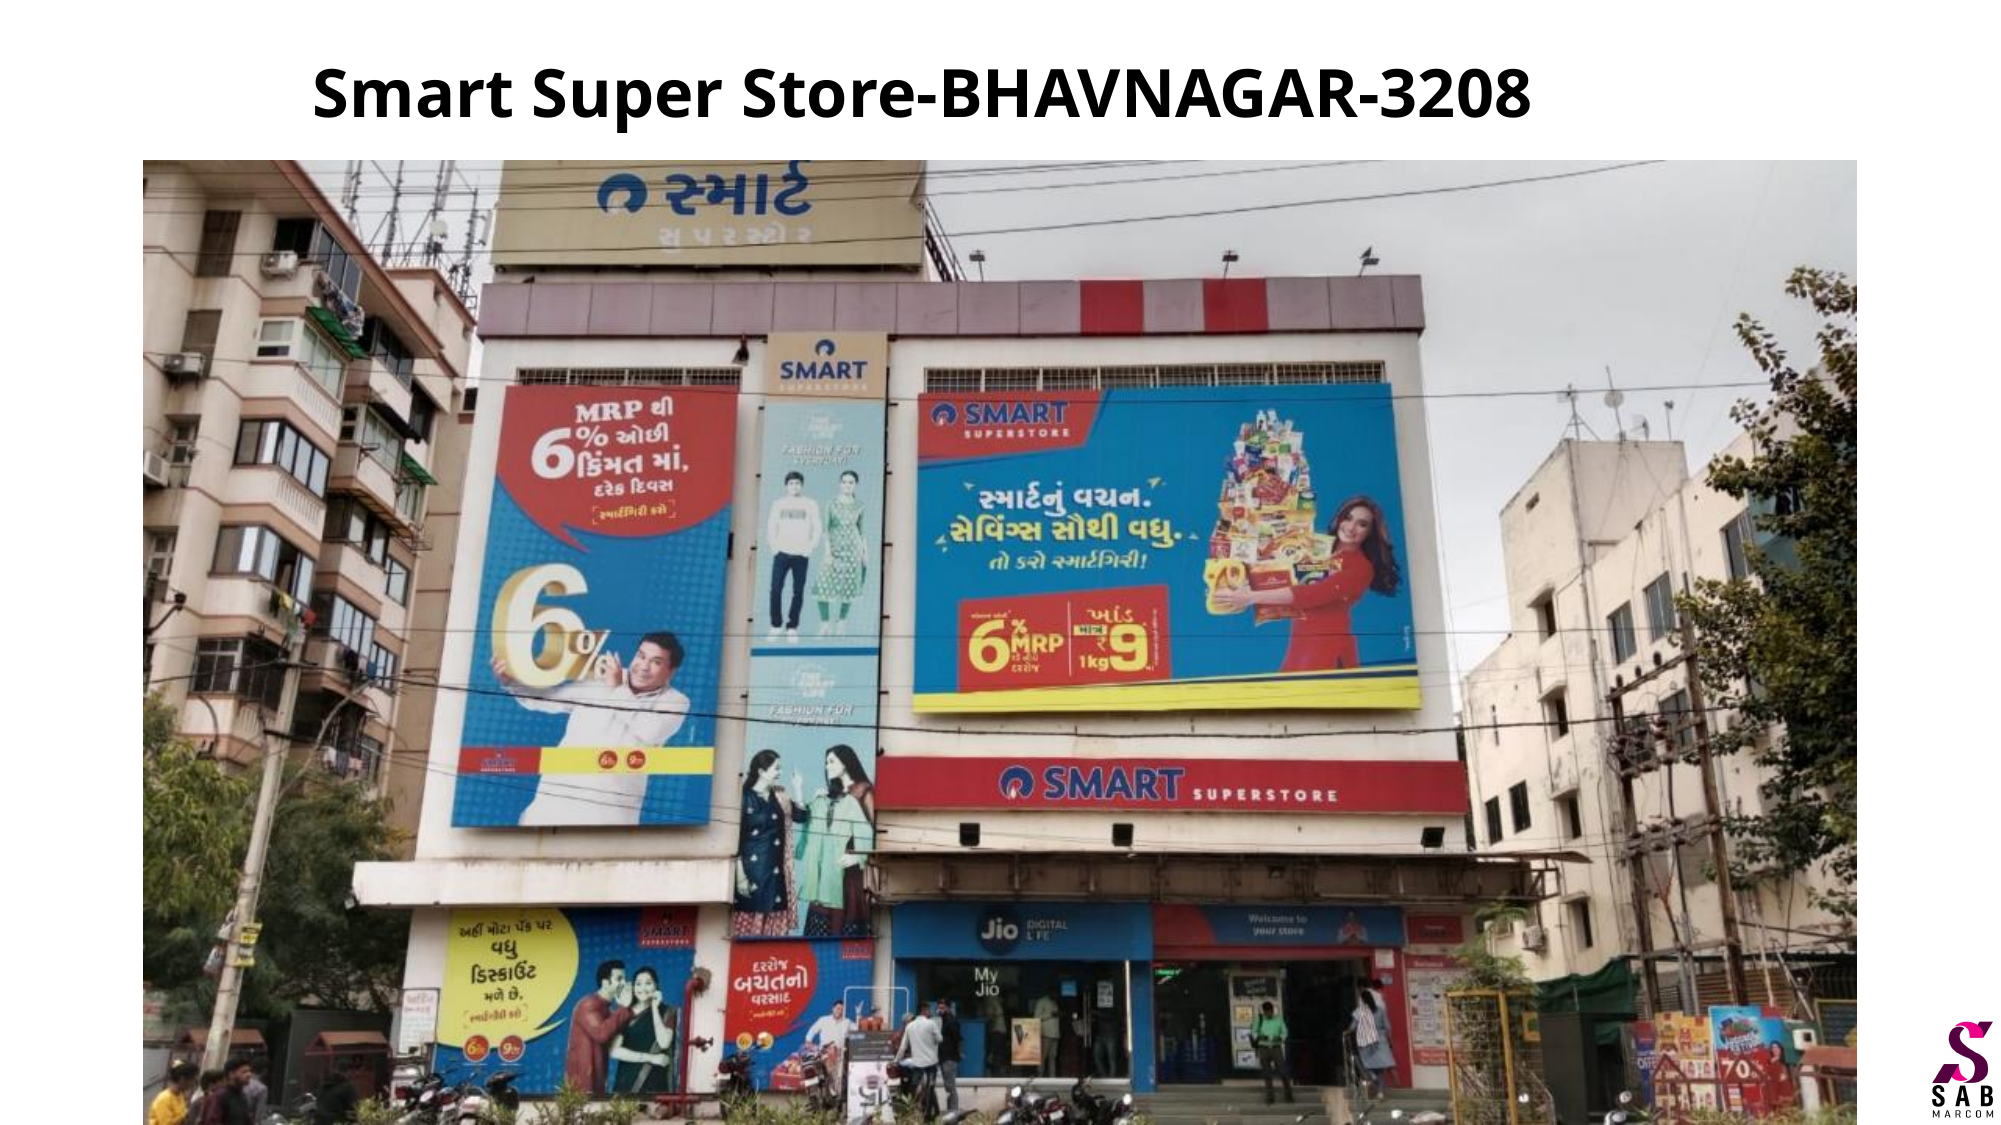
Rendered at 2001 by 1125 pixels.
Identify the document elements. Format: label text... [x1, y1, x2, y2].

picture [143, 160, 1857, 1125]
picture [1924, 1012, 2000, 1125]
text_box Smart Super Store-BHAVNAGAR-3208 [298, 43, 2000, 138]
